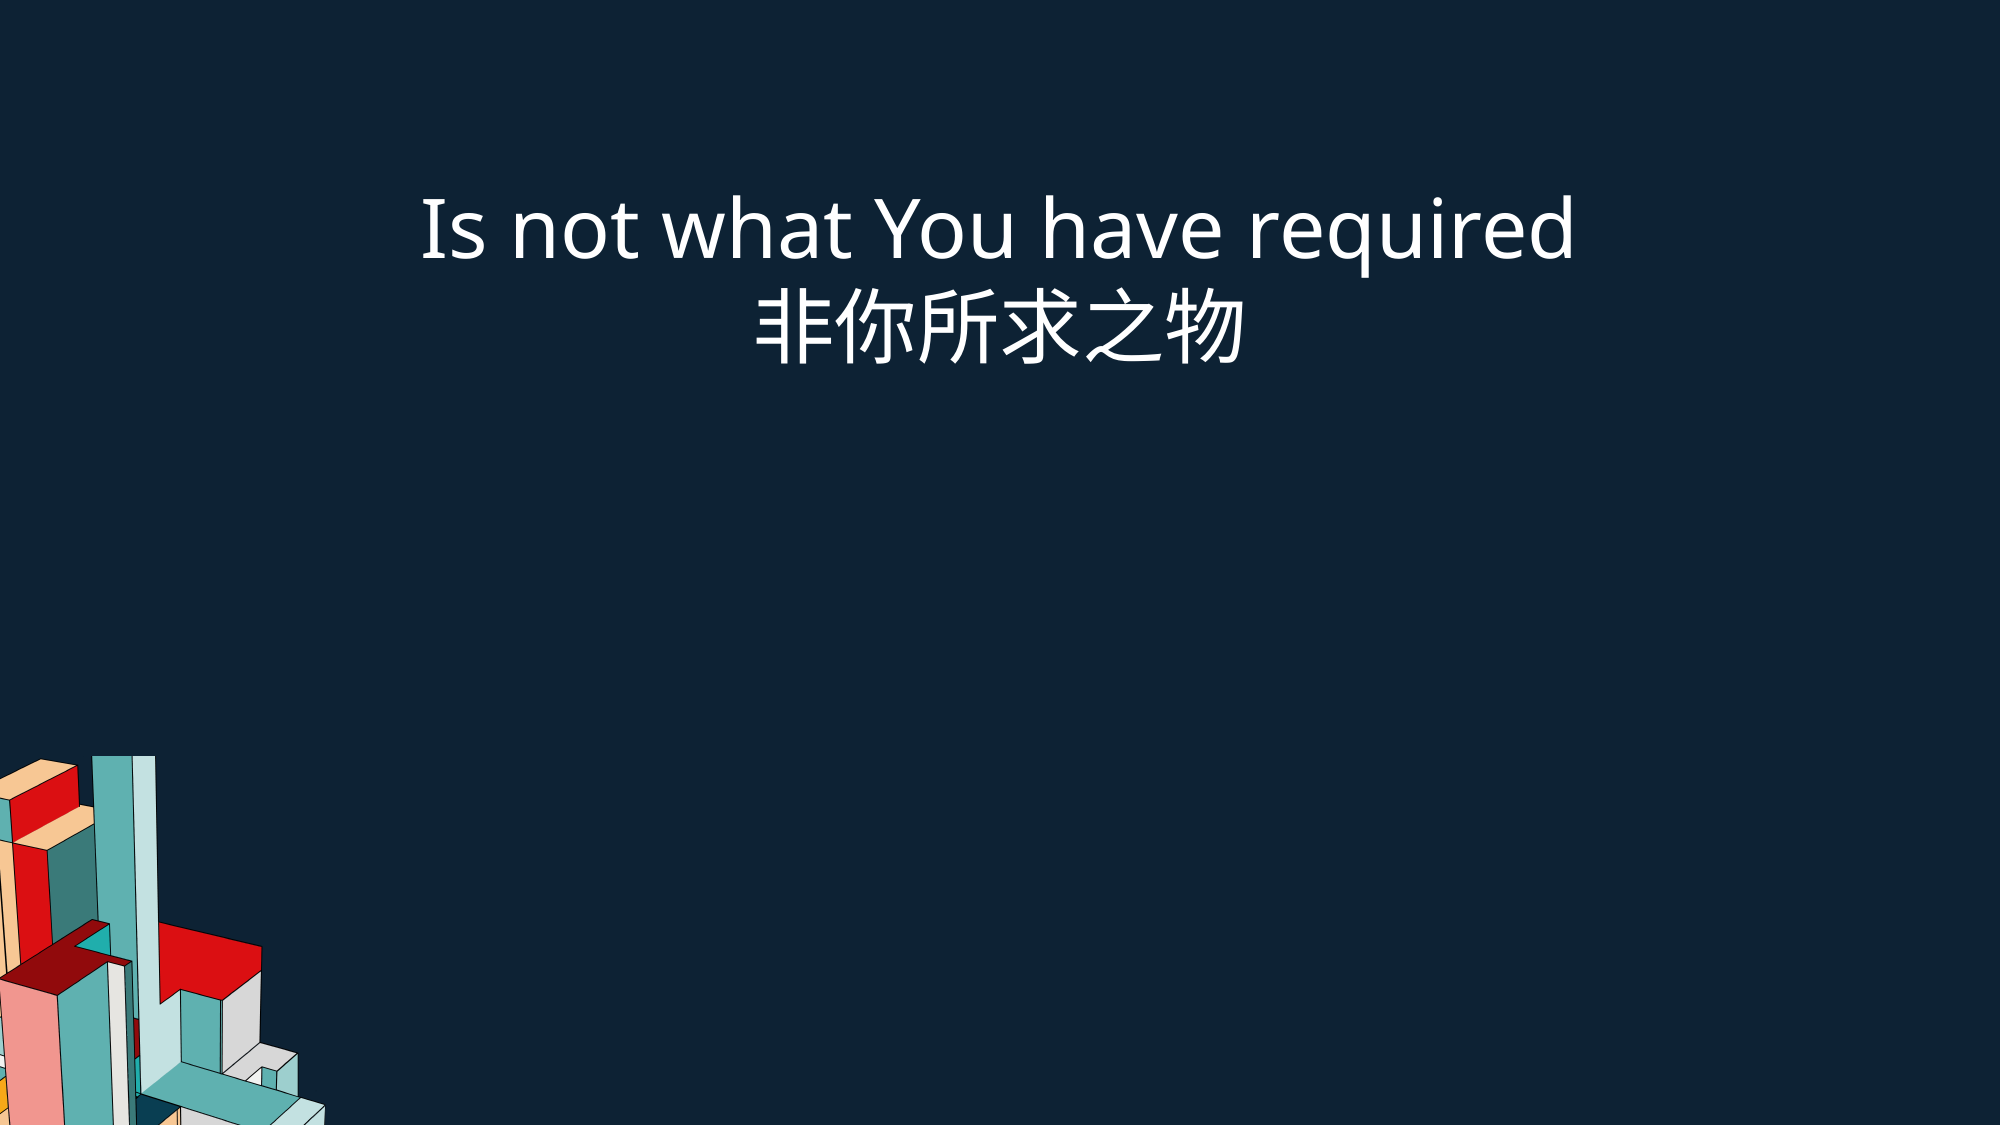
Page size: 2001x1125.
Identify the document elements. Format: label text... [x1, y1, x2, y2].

text_box Is not what You have required 非你所求之物 [99, 168, 1900, 382]
picture [0, 756, 326, 1125]
